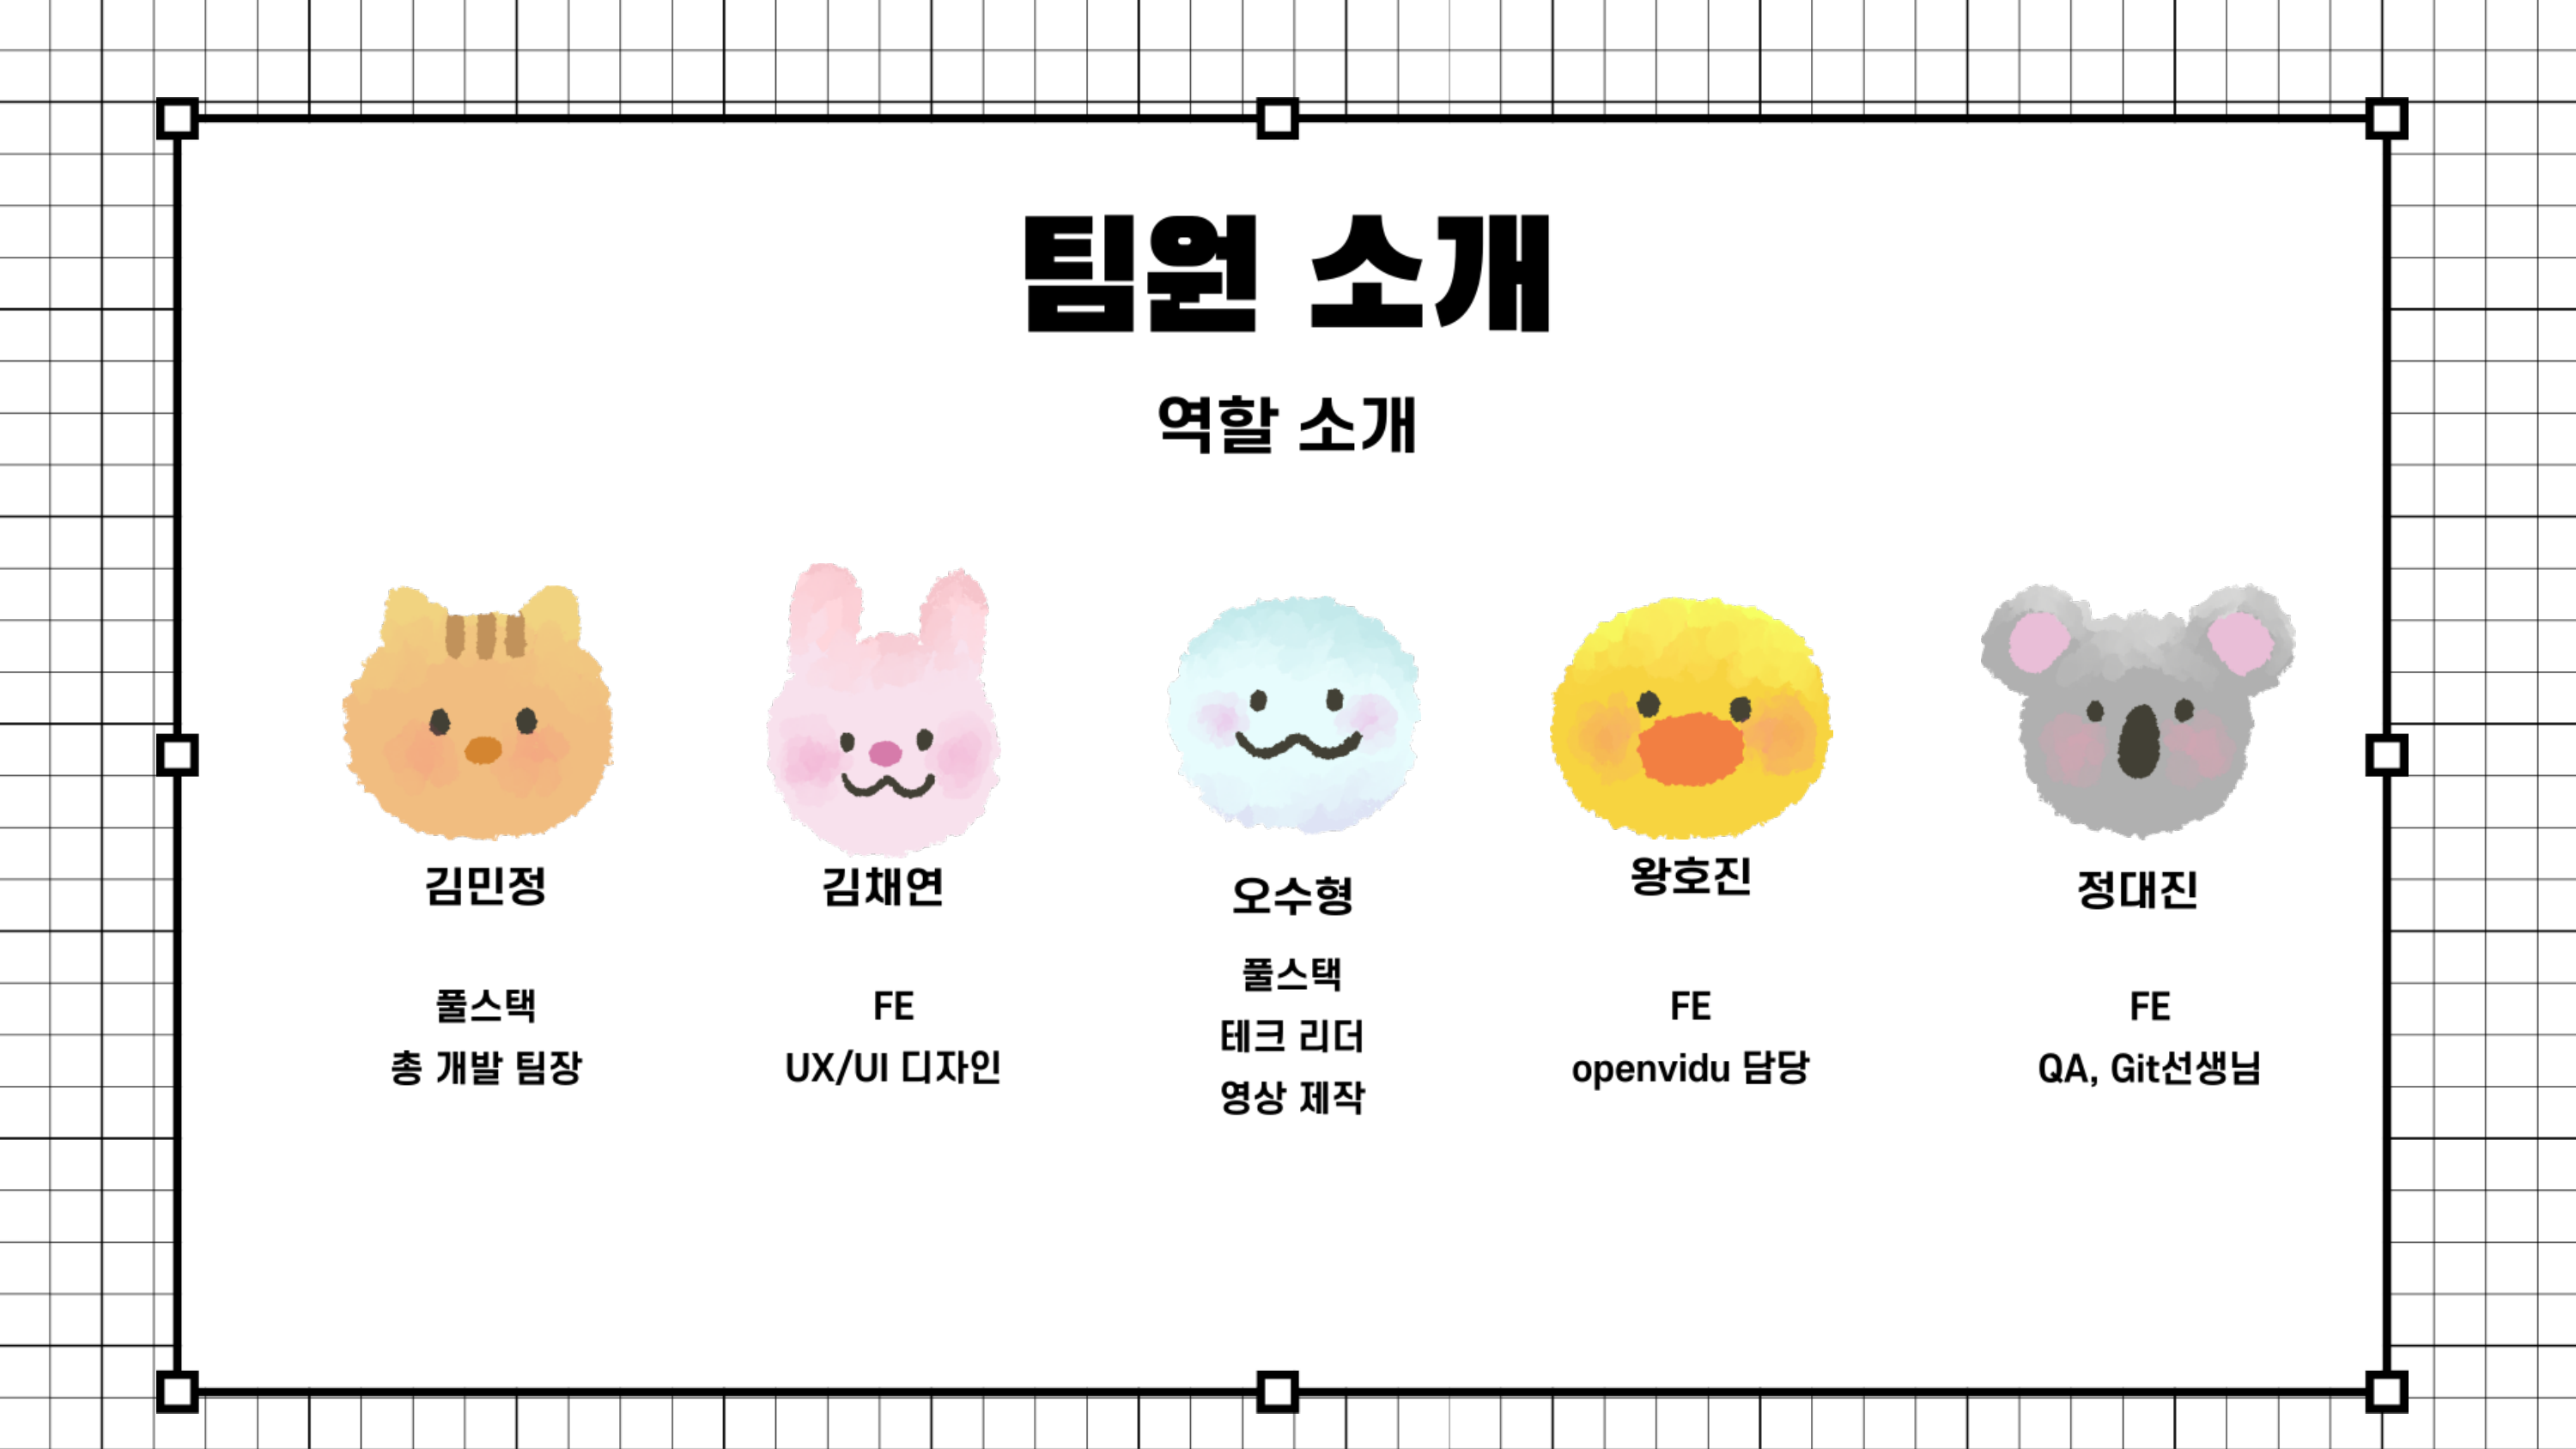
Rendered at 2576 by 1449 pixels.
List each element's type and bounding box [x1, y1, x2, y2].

text_box [558, 562, 1208, 925]
text_box [1814, 583, 2464, 929]
text_box [0, 0, 2576, 1449]
text_box [969, 595, 1618, 935]
picture [2010, 974, 2281, 1115]
text_box [161, 585, 554, 925]
picture [344, 974, 599, 1115]
text_box [1620, 597, 1809, 915]
text_box [155, 96, 2409, 1414]
picture [428, 156, 1628, 506]
picture [752, 974, 1019, 1115]
picture [1151, 943, 1384, 1146]
picture [1550, 974, 1827, 1115]
